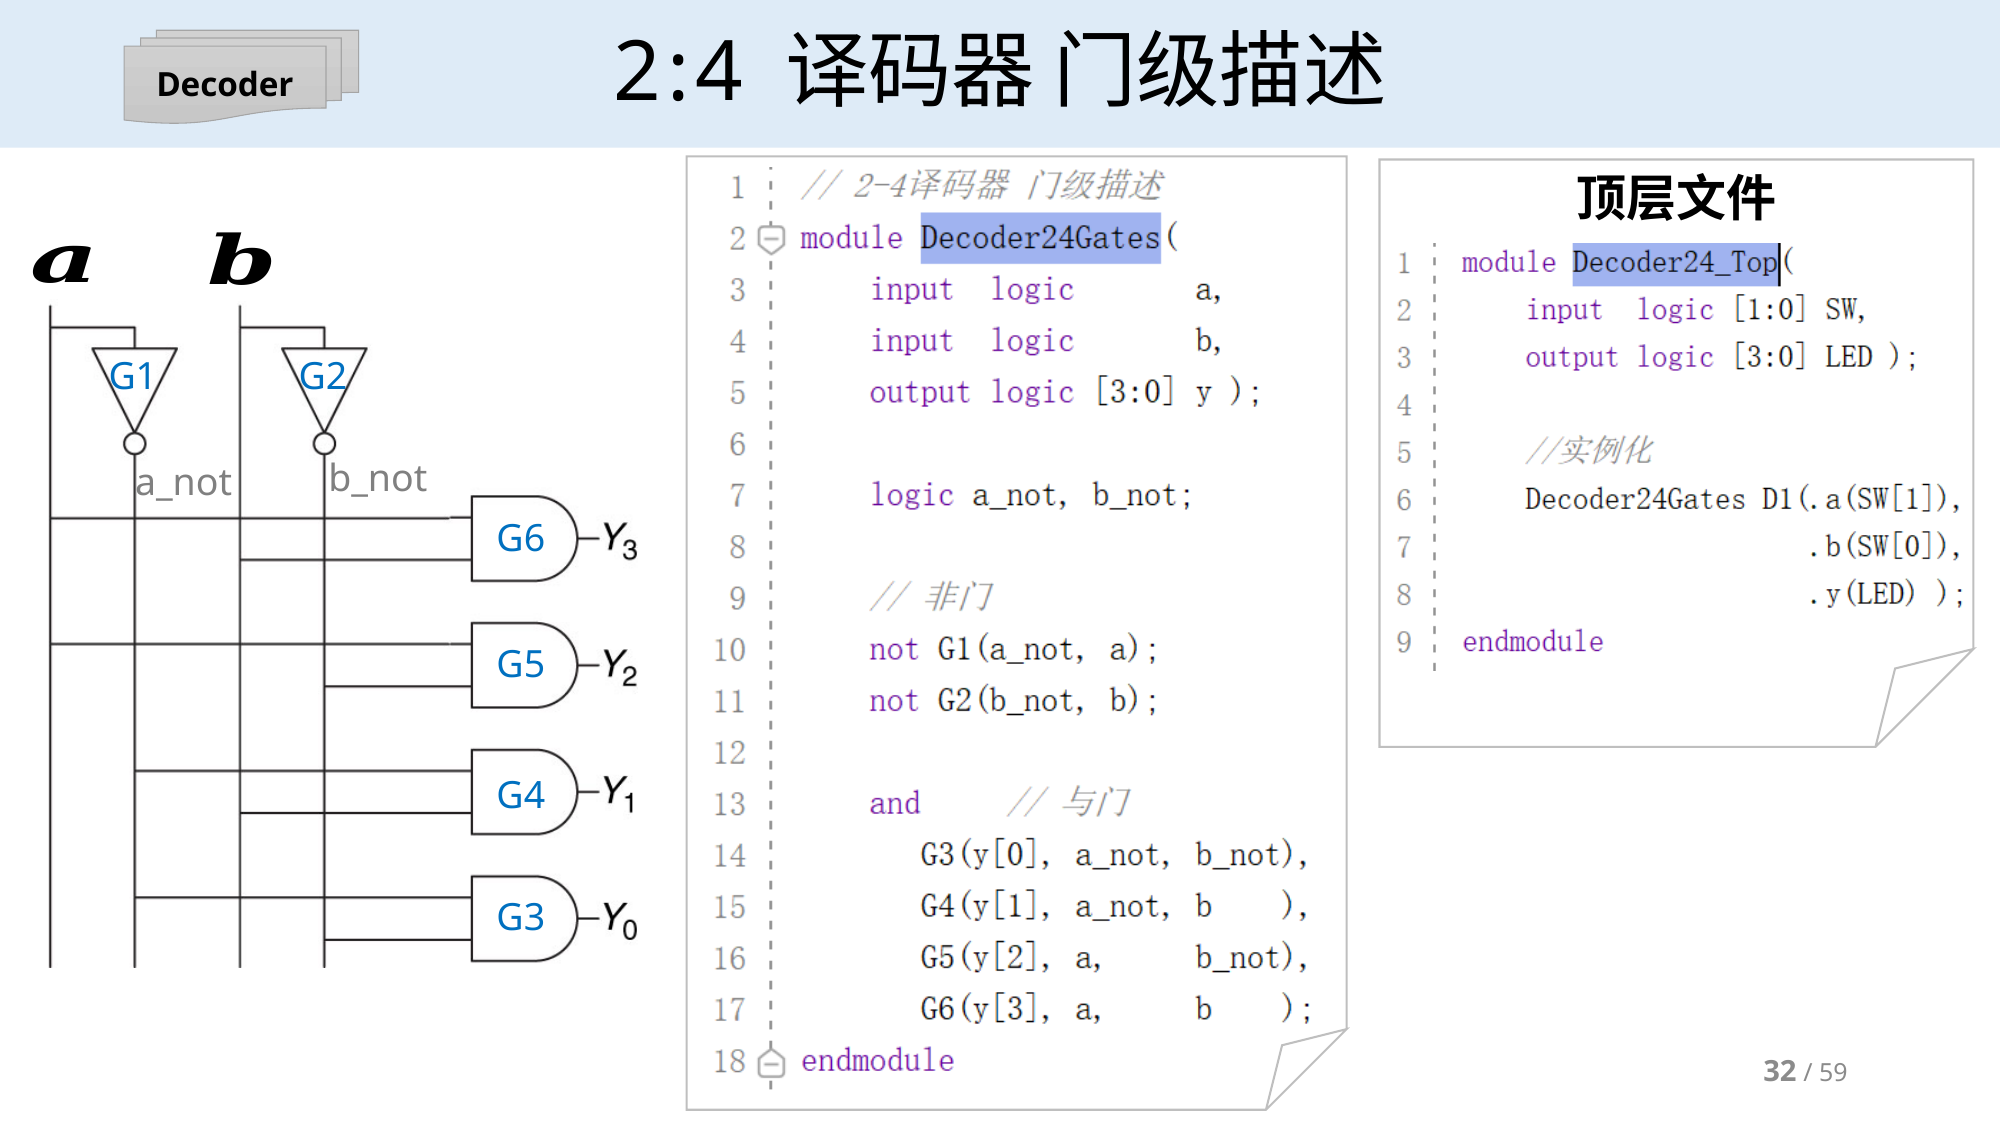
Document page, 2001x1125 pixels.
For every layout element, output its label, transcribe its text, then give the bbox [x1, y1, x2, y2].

slide_number 32 / 59 [1412, 1042, 1863, 1103]
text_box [23, 222, 638, 968]
text_box [685, 155, 1350, 1111]
text_box Decoder [123, 29, 360, 124]
title 2:4 译码器 门级描述 [0, 0, 2000, 148]
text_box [1379, 159, 1977, 747]
picture [698, 167, 1330, 1091]
